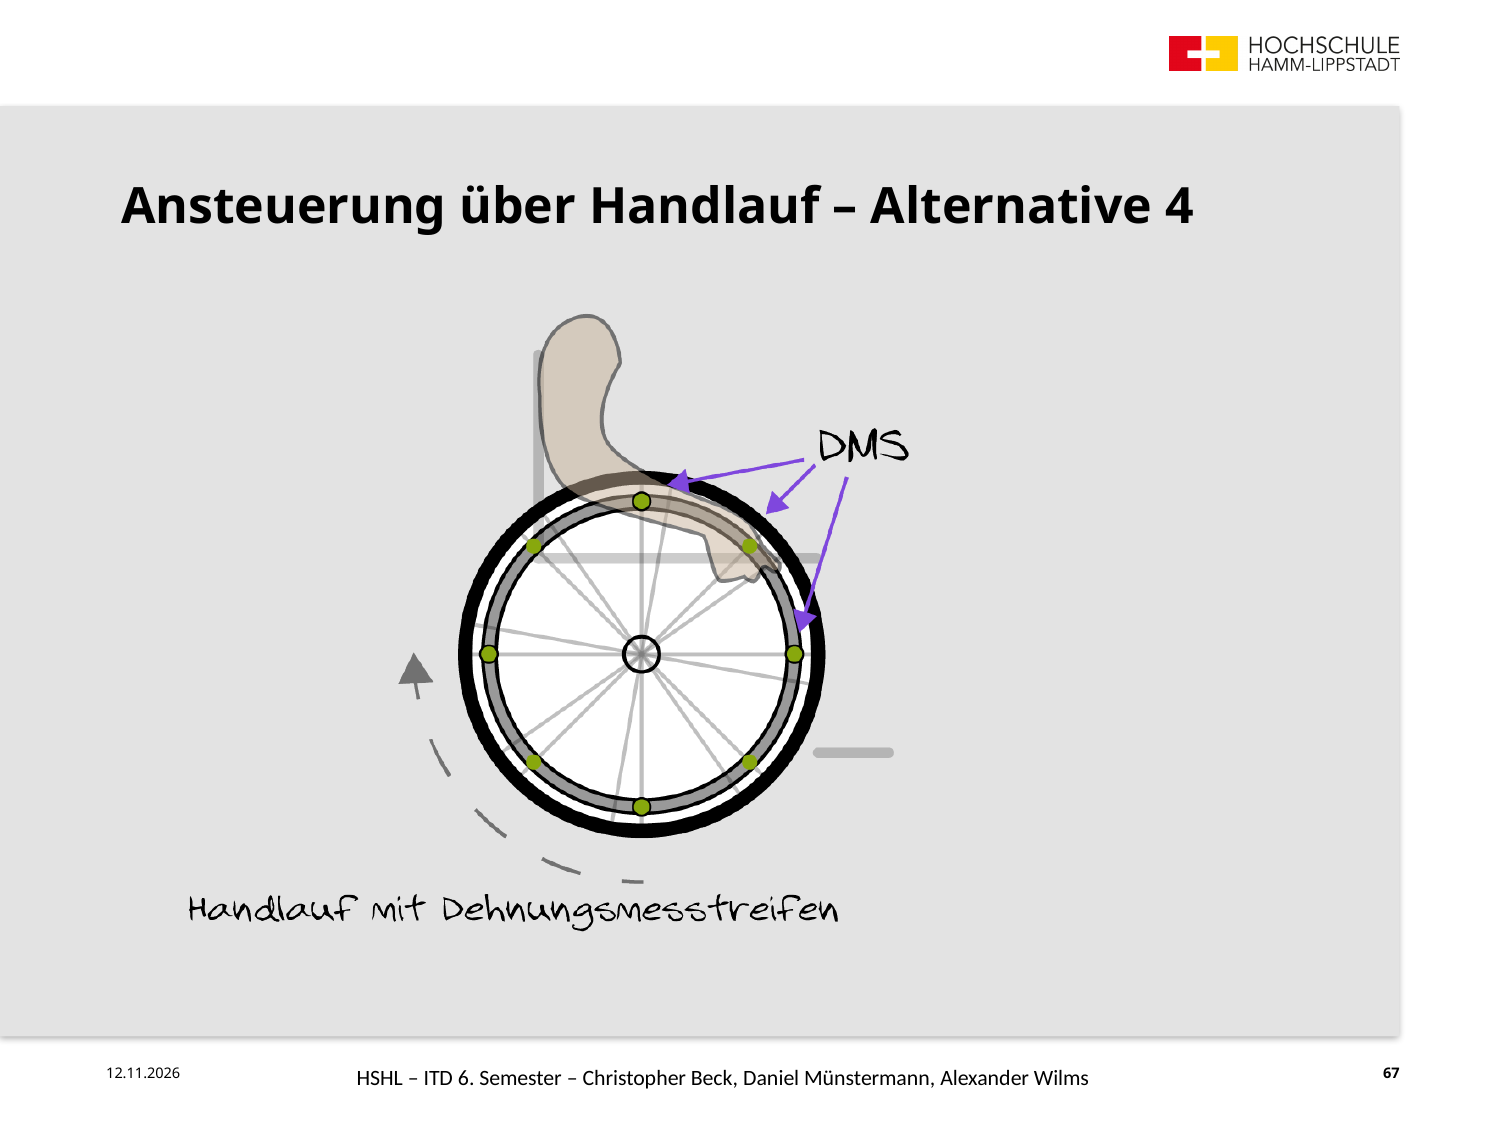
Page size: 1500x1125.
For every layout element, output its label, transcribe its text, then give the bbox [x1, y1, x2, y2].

picture [0, 218, 1326, 1028]
picture [1169, 36, 1400, 71]
text_box Ansteuerung über Handlauf – Alternative 4 [106, 125, 1340, 281]
slide_number 67 [1105, 1065, 1400, 1084]
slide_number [106, 1065, 341, 1084]
text_box HSHL – ITD 6. Semester – Christopher Beck, Daniel Münstermann, Alexander Wilms [341, 1055, 1105, 1097]
